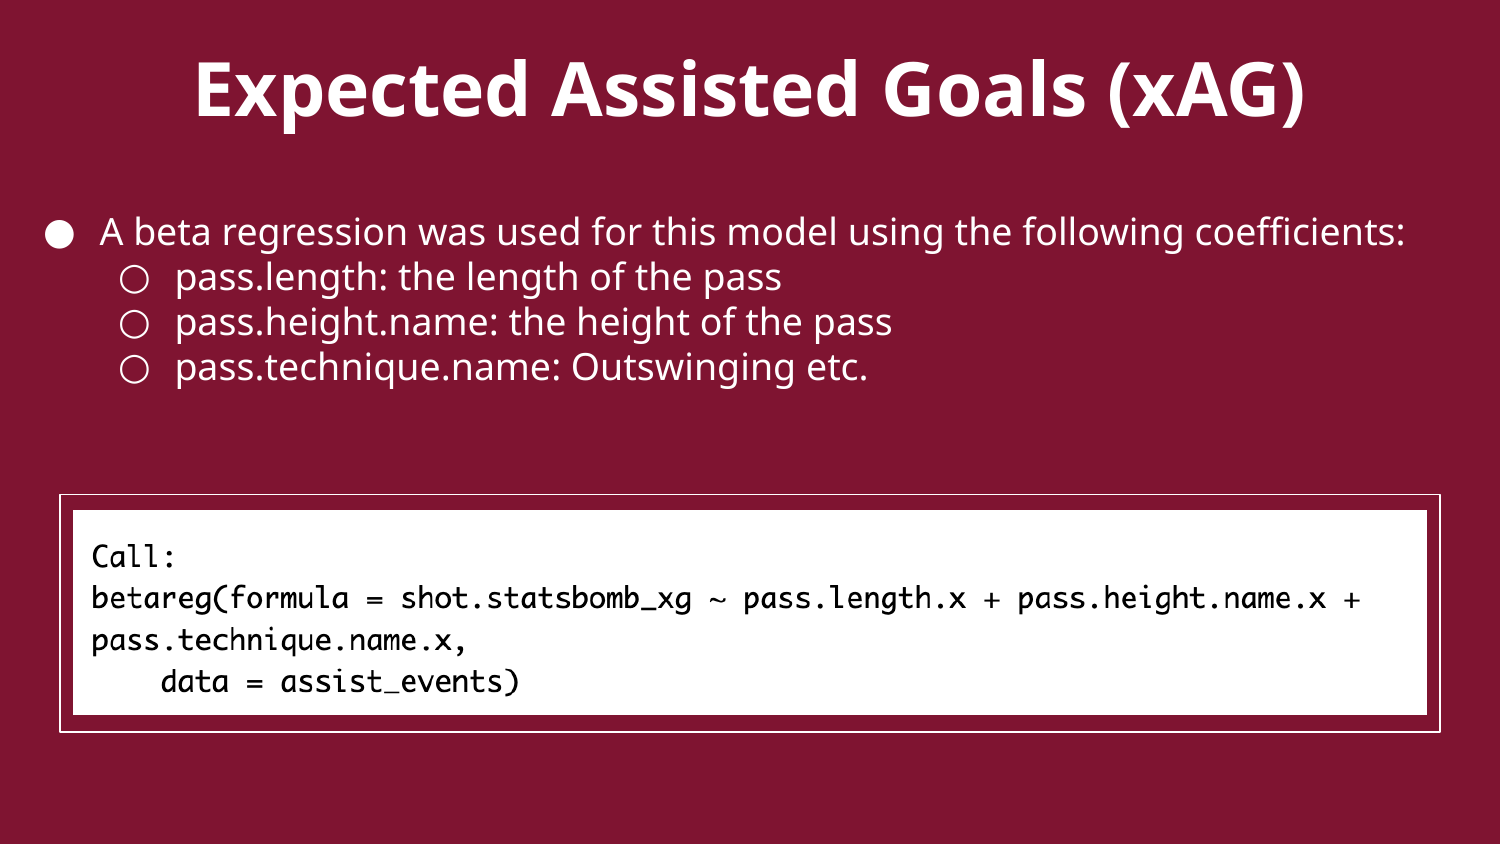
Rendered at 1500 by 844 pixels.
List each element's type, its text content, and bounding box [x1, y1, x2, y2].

text_box [60, 494, 1440, 732]
title A beta regression was used for this model using the following coefficients: pass.length: the length of the pass pass.height.name: the height of the pass pass.technique.name: Outswinging etc. [9, 192, 1458, 738]
picture [73, 510, 1427, 715]
text_box Expected Assisted Goals (xAG) [127, 26, 1373, 140]
